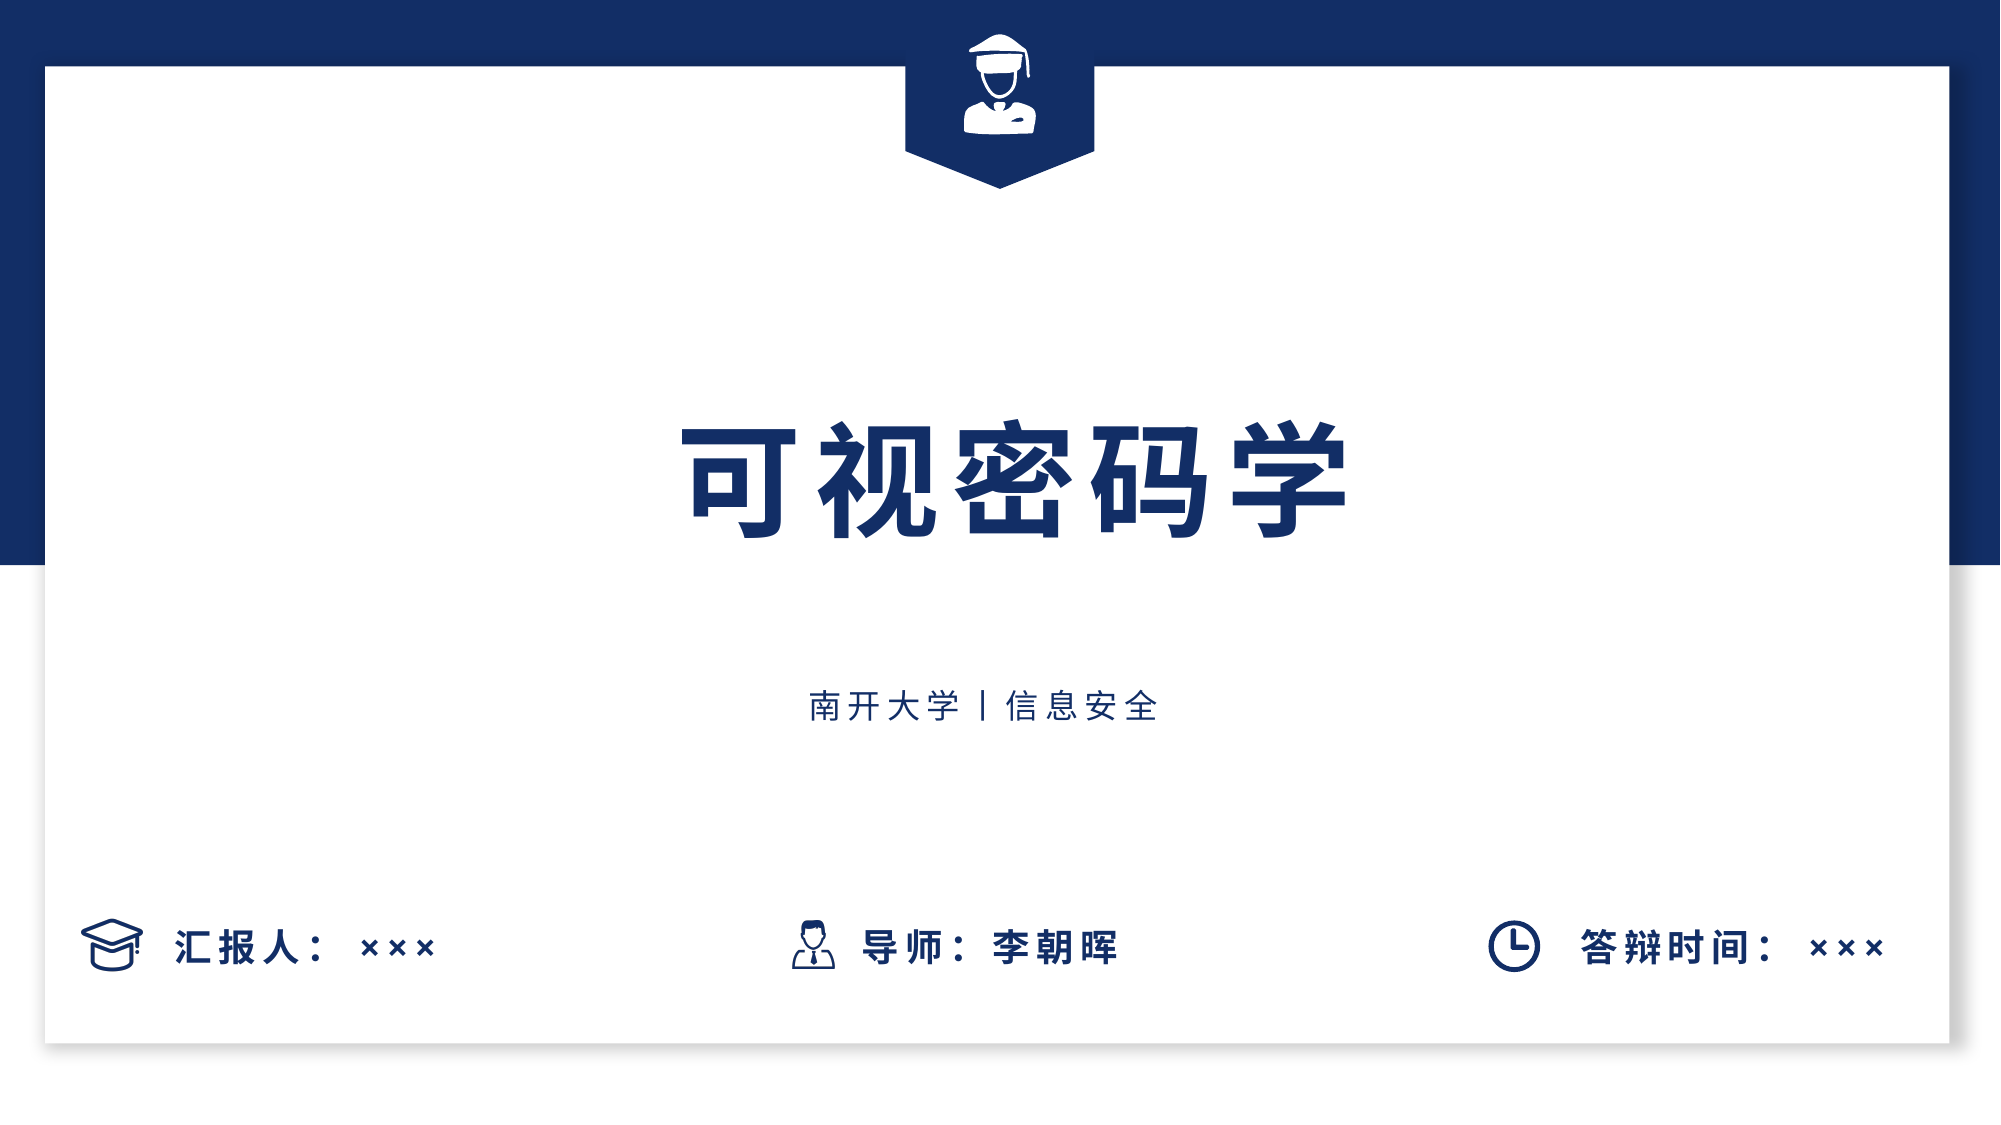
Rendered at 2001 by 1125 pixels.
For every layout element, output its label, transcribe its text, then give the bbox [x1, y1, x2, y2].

text_box [44, 65, 1950, 1044]
text_box [0, 0, 904, 566]
text_box 可视密码学 [362, 395, 1667, 561]
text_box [81, 914, 1929, 977]
text_box 南开大学丨信息安全 [793, 677, 1173, 733]
text_box [904, 0, 1096, 191]
text_box [1096, 0, 2000, 566]
text_box [963, 33, 1037, 136]
